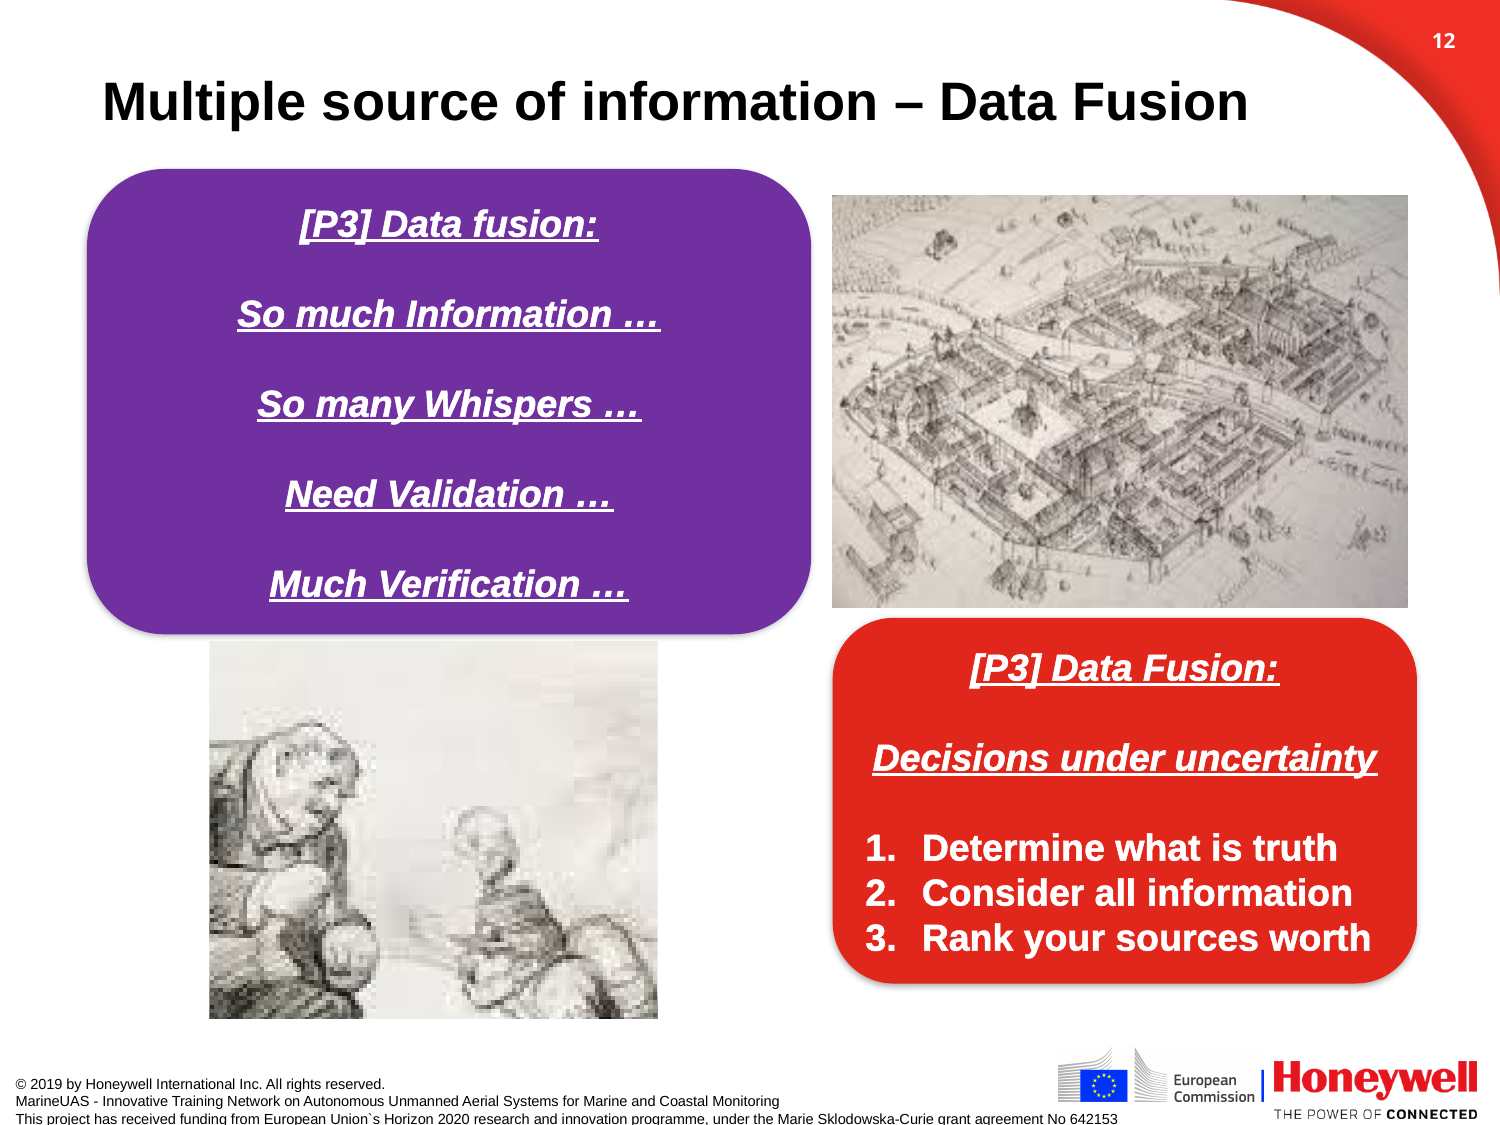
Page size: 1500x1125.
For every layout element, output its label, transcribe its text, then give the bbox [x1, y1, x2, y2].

title Multiple source of information – Data Fusion [86, 58, 1347, 141]
slide_number 11 [1416, 0, 1500, 83]
picture [209, 641, 658, 1019]
picture [1274, 1061, 1477, 1119]
picture [1058, 1047, 1264, 1102]
picture [832, 0, 1500, 609]
text_box [P3] Data Fusion: Decisions under uncertainty Determine what is truth Consider all information Rank your sources worth [832, 617, 1417, 984]
text_box [P3] Data fusion: So much Information … So many Whispers … Need Validation … Much Verification … [86, 168, 812, 635]
